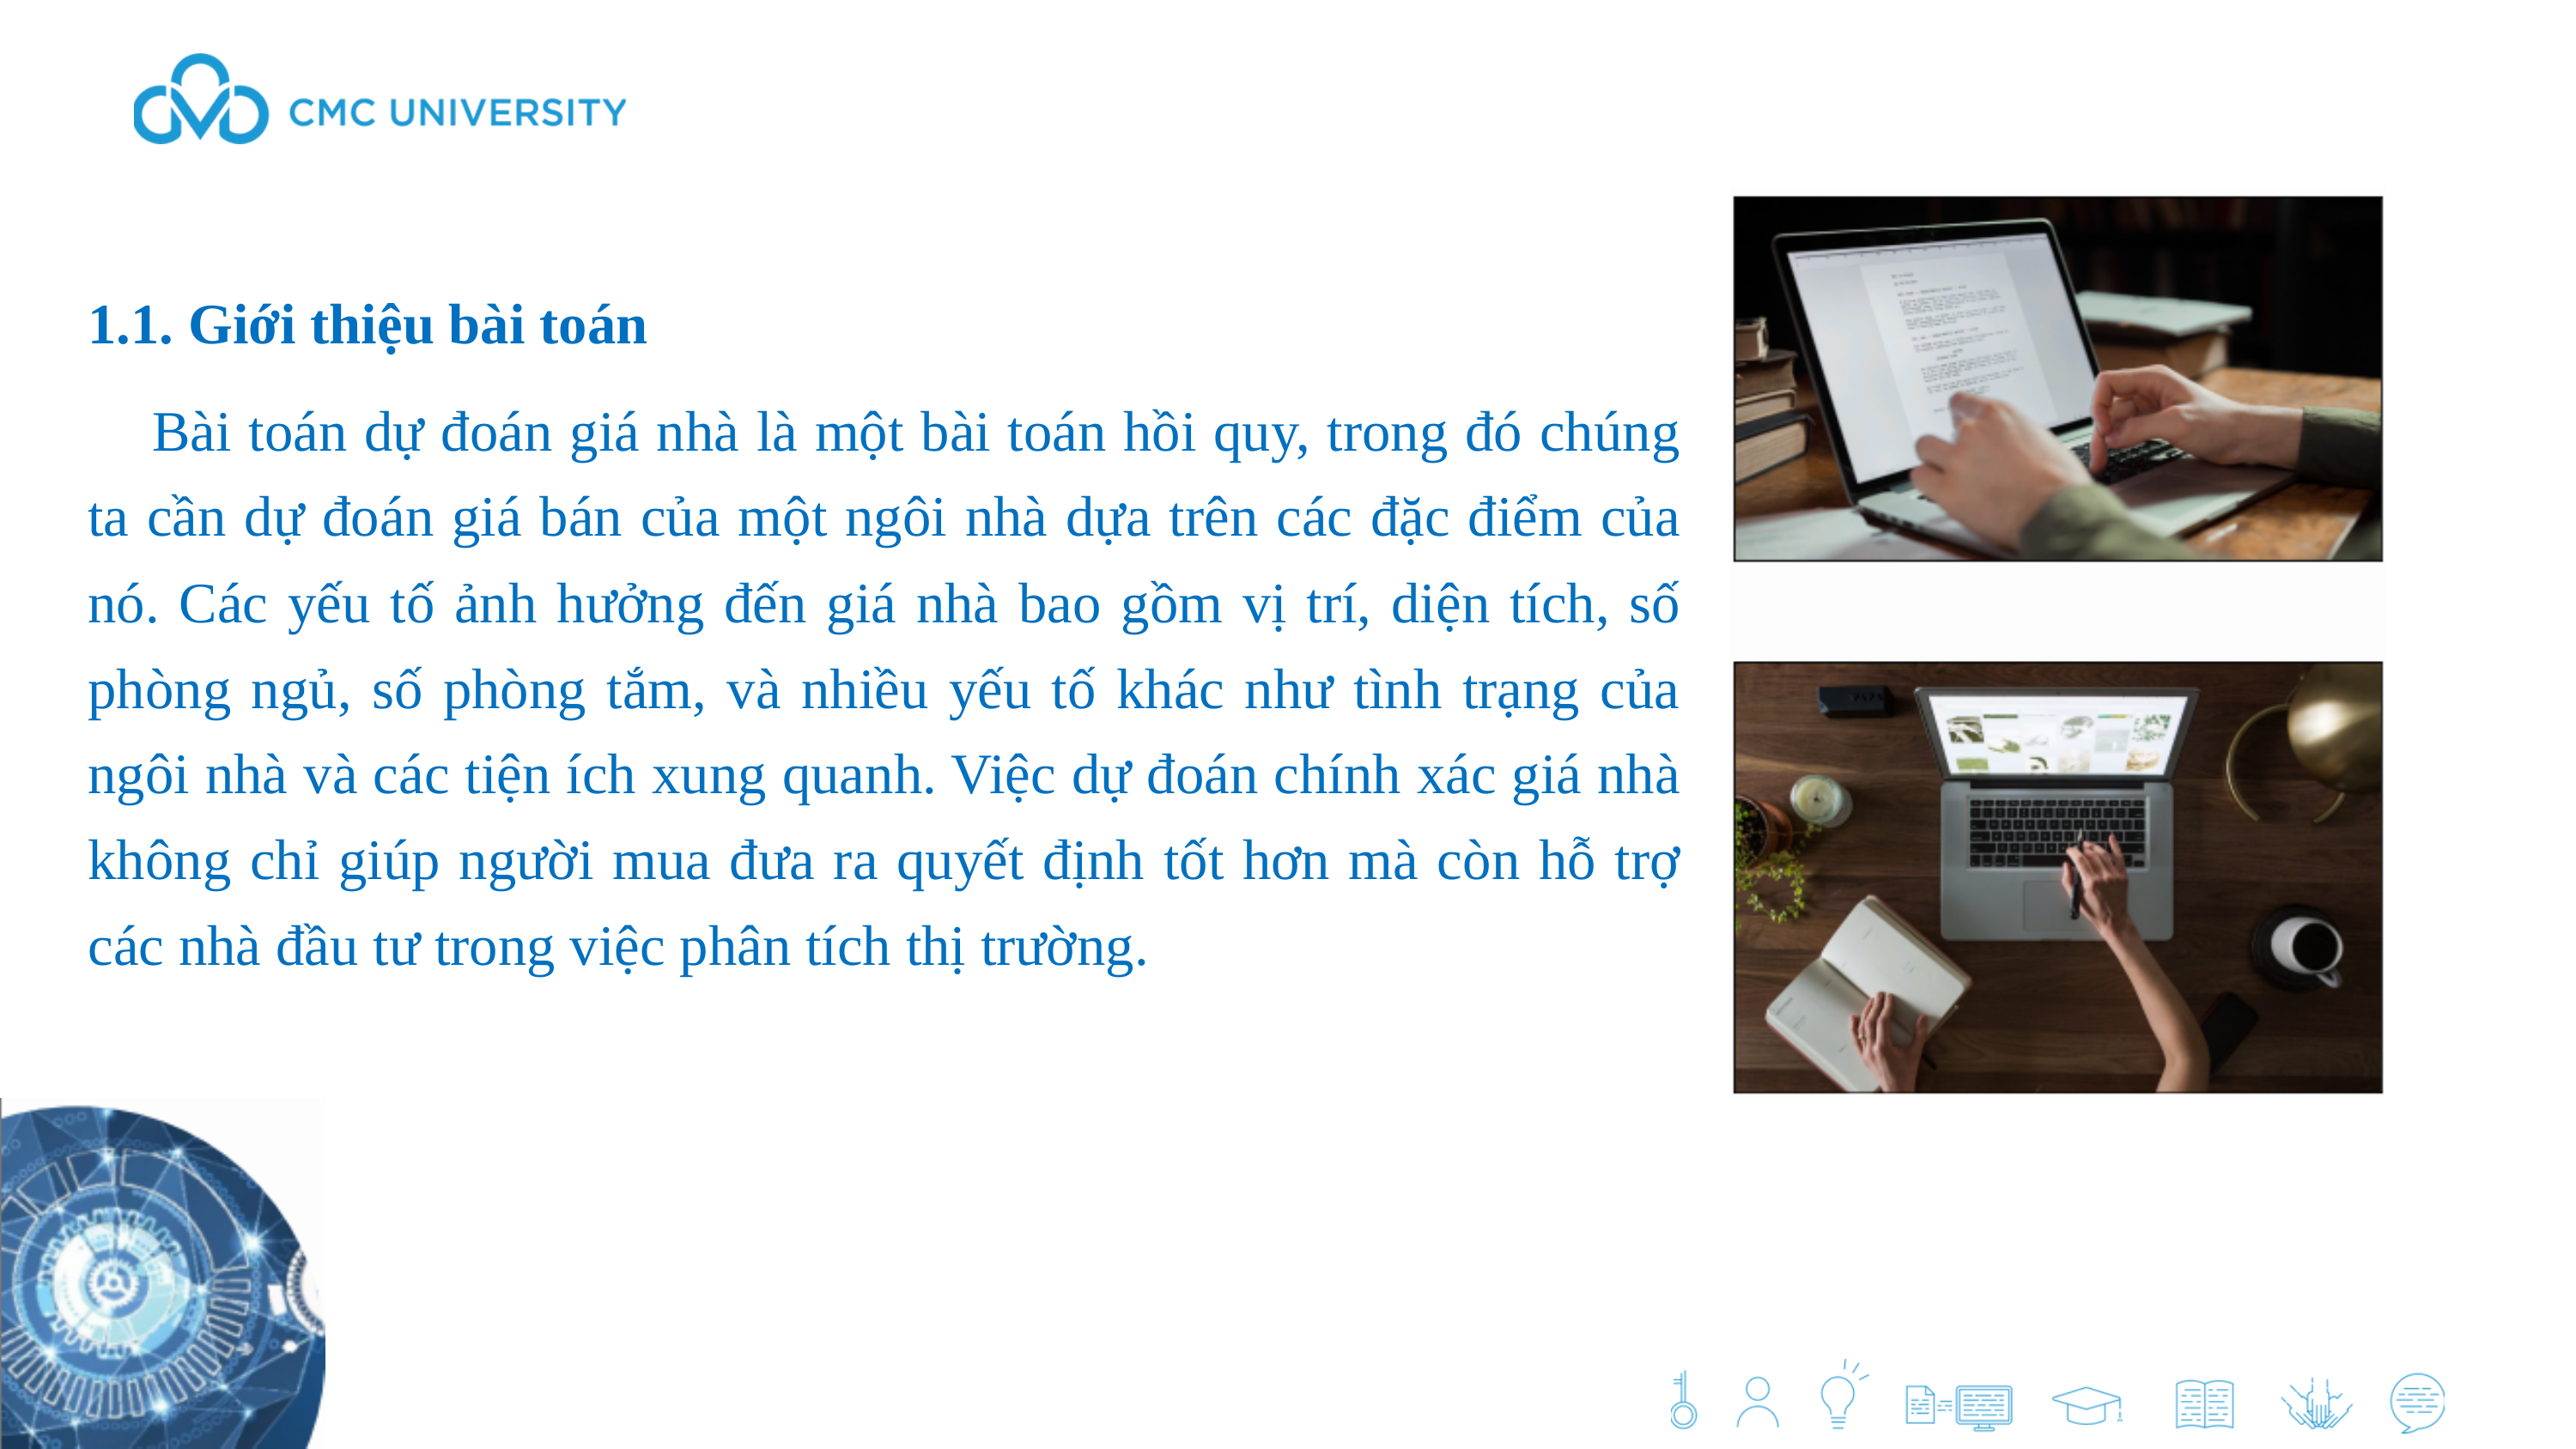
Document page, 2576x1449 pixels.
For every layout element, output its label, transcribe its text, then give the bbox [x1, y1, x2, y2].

picture [0, 1098, 325, 1449]
text_box 1.1. Giới thiệu bài toán Bài toán dự đoán giá nhà là một bài toán hồi quy, trong đó chúng ta cần dự đoán giá bán của một ngôi nhà dựa trên các đặc điểm của nó. Các yếu tố ảnh hưởng đến giá nhà bao gồm vị trí, diện tích, số phòng ngủ, số phòng tắm, và nhiều yếu tố khác như tình trạng của ngôi nhà và các tiện ích xung quanh. Việc dự đoán chính xác giá nhà không chỉ giúp người mua đưa ra quyết định tốt hơn mà còn hỗ trợ các nhà đầu tư trong việc phân tích thị trường. [75, 263, 1696, 984]
text_box [1671, 1359, 2445, 1434]
picture [1730, 187, 2385, 1098]
text_box [133, 53, 626, 144]
